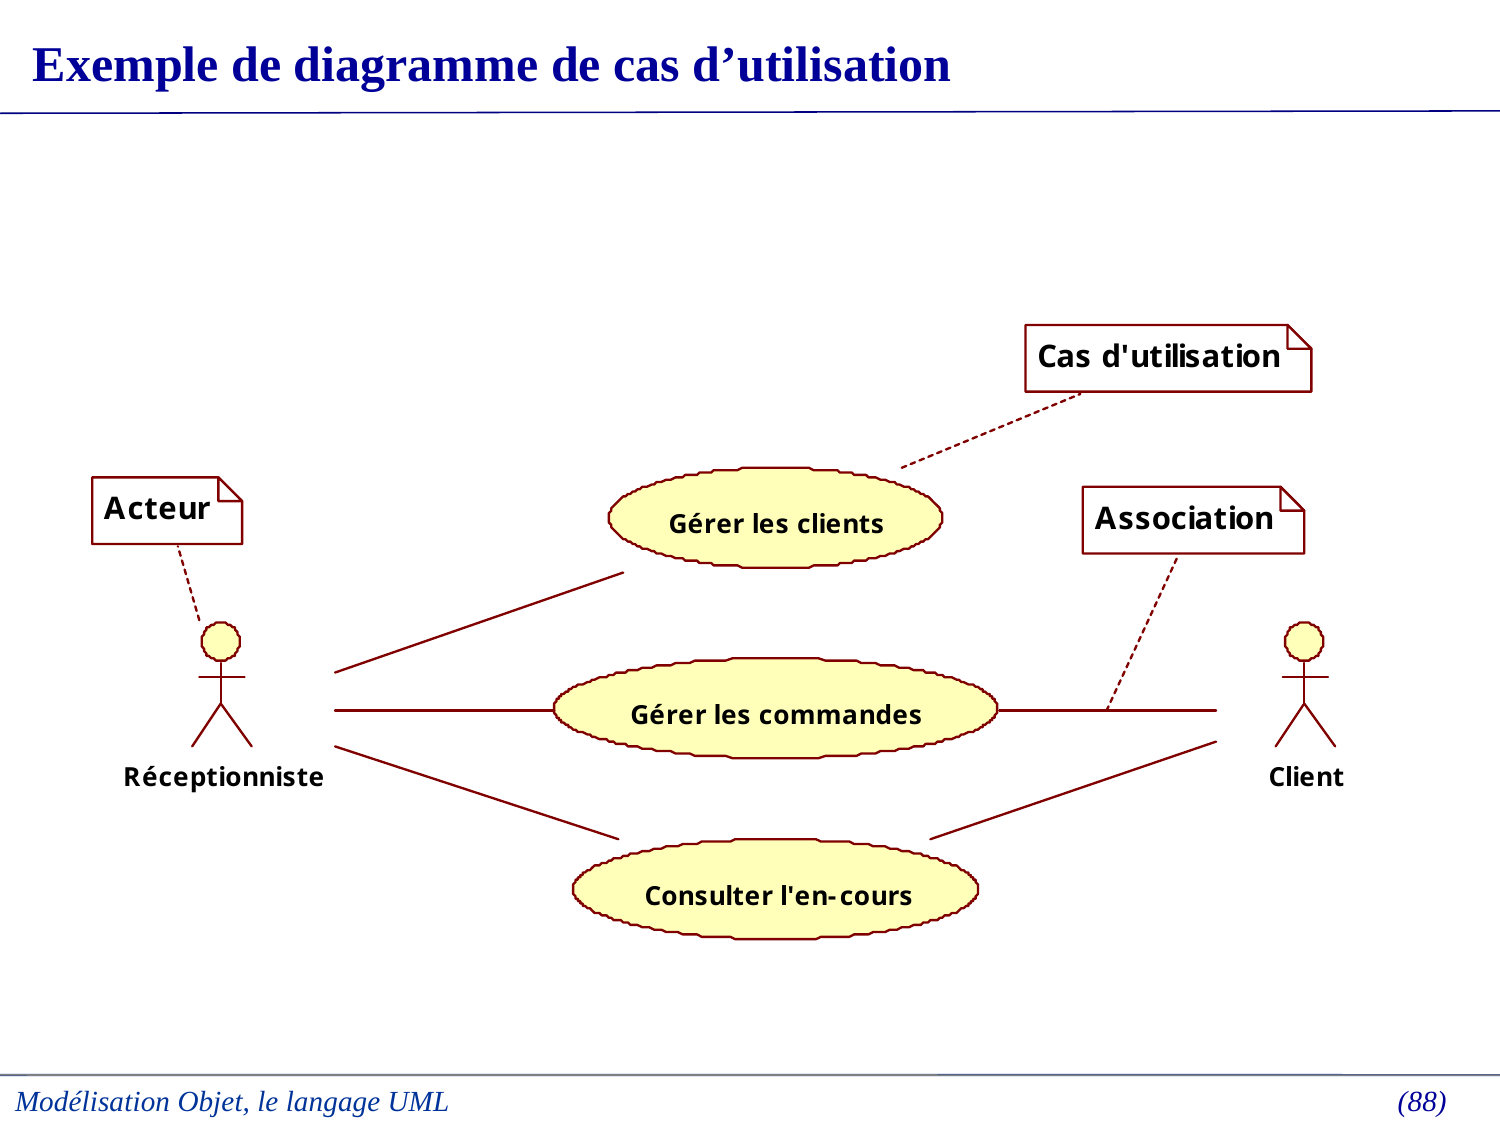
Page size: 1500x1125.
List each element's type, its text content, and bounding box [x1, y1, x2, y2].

footer Modélisation Objet, le langage UML [0, 1074, 850, 1120]
slide_number (88) [949, 1074, 1462, 1118]
title Exemple de diagramme de cas d’utilisation [17, 23, 1481, 99]
picture [44, 276, 1445, 992]
